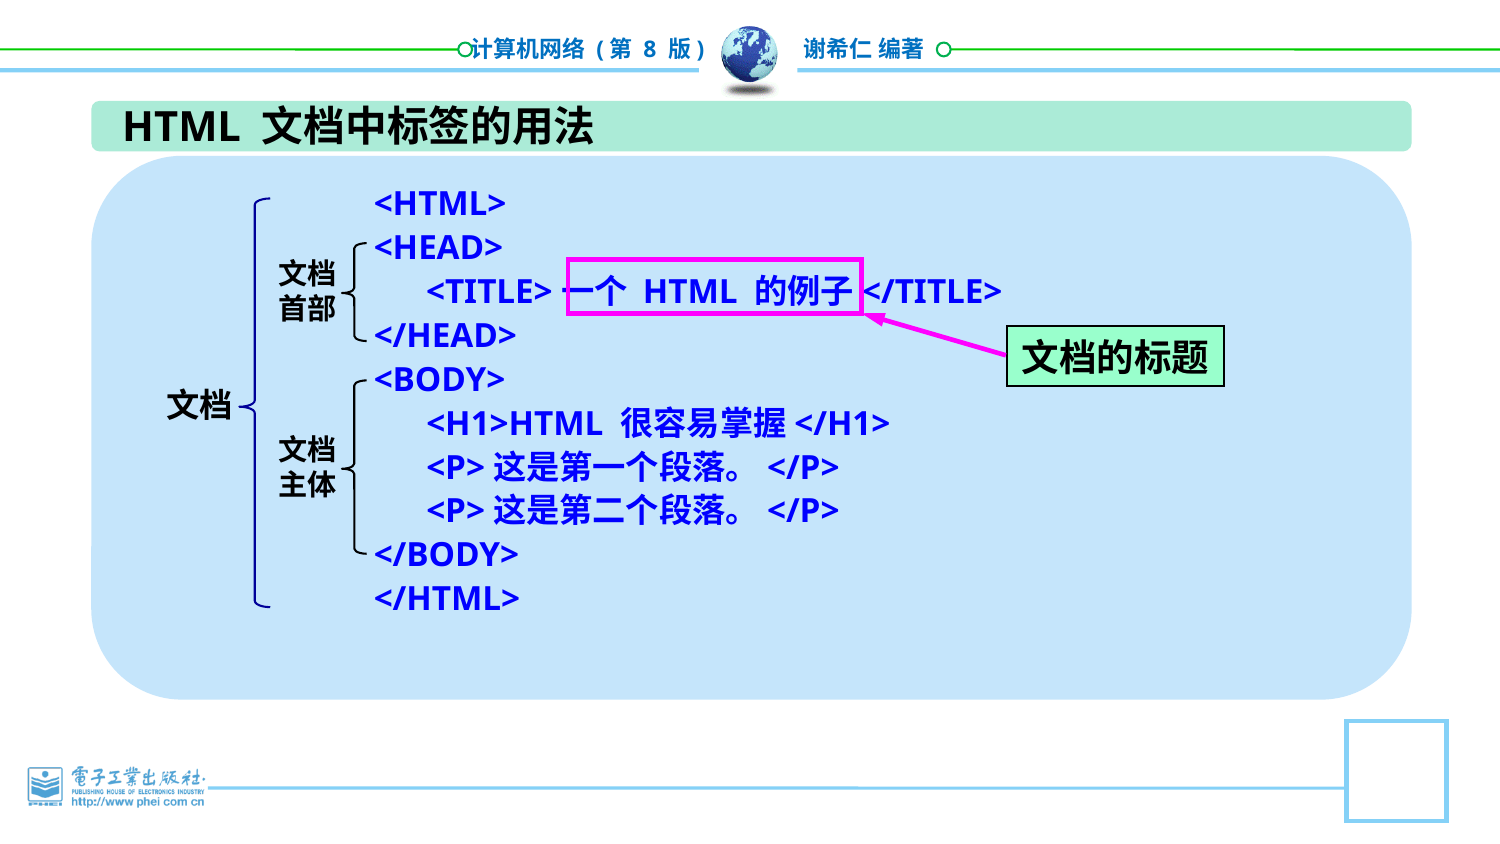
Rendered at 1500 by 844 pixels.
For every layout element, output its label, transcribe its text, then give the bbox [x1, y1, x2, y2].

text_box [241, 242, 367, 342]
picture [719, 24, 779, 100]
text_box [89, 153, 1414, 702]
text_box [567, 259, 1226, 388]
text_box [91, 100, 107, 152]
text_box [241, 380, 367, 554]
text_box <HTML> <HEAD> <TITLE>一个 HTML 的例子</TITLE> </HEAD> <BODY> <H1>HTML 很容易掌握</H1> <P>这是第一个段落。</P> <P>这是第二个段落。</P> </BODY> </HTML> [358, 171, 1137, 625]
picture [23, 764, 208, 809]
text_box [611, 100, 1412, 152]
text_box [137, 198, 271, 608]
text_box HTML 文档中标签的用法 [107, 92, 611, 158]
